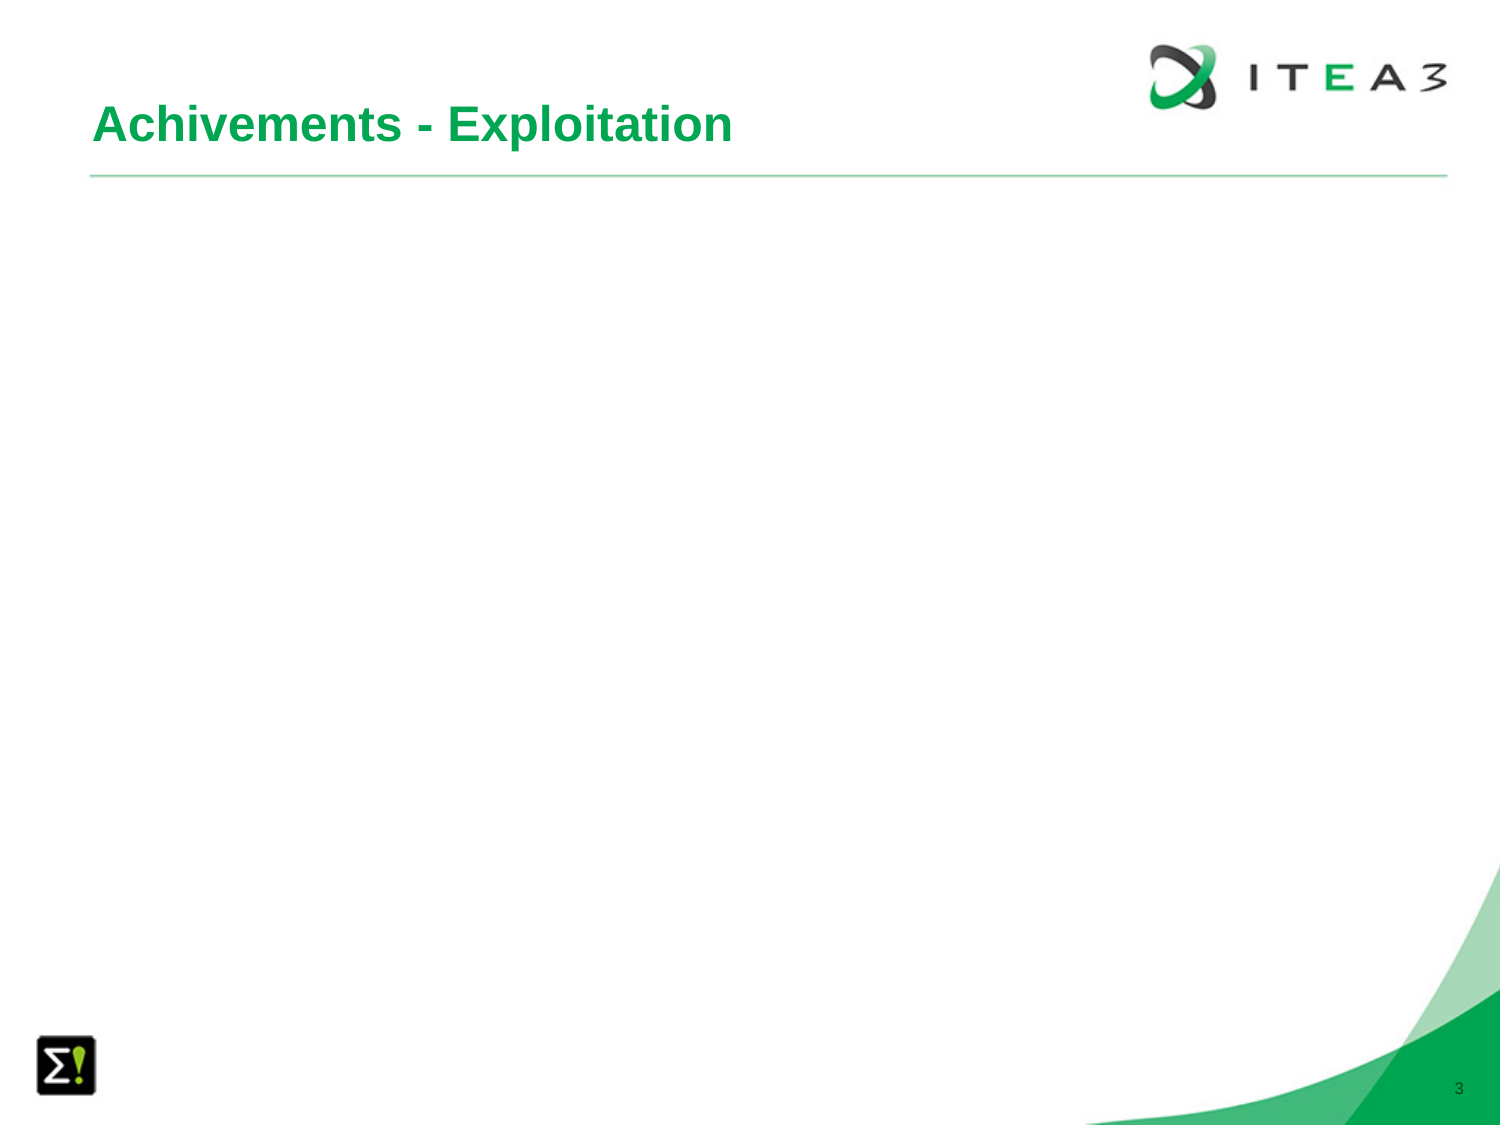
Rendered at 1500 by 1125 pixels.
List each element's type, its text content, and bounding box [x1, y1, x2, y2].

title Achivements - Exploitation [76, 23, 1099, 160]
picture [0, 0, 1500, 1125]
